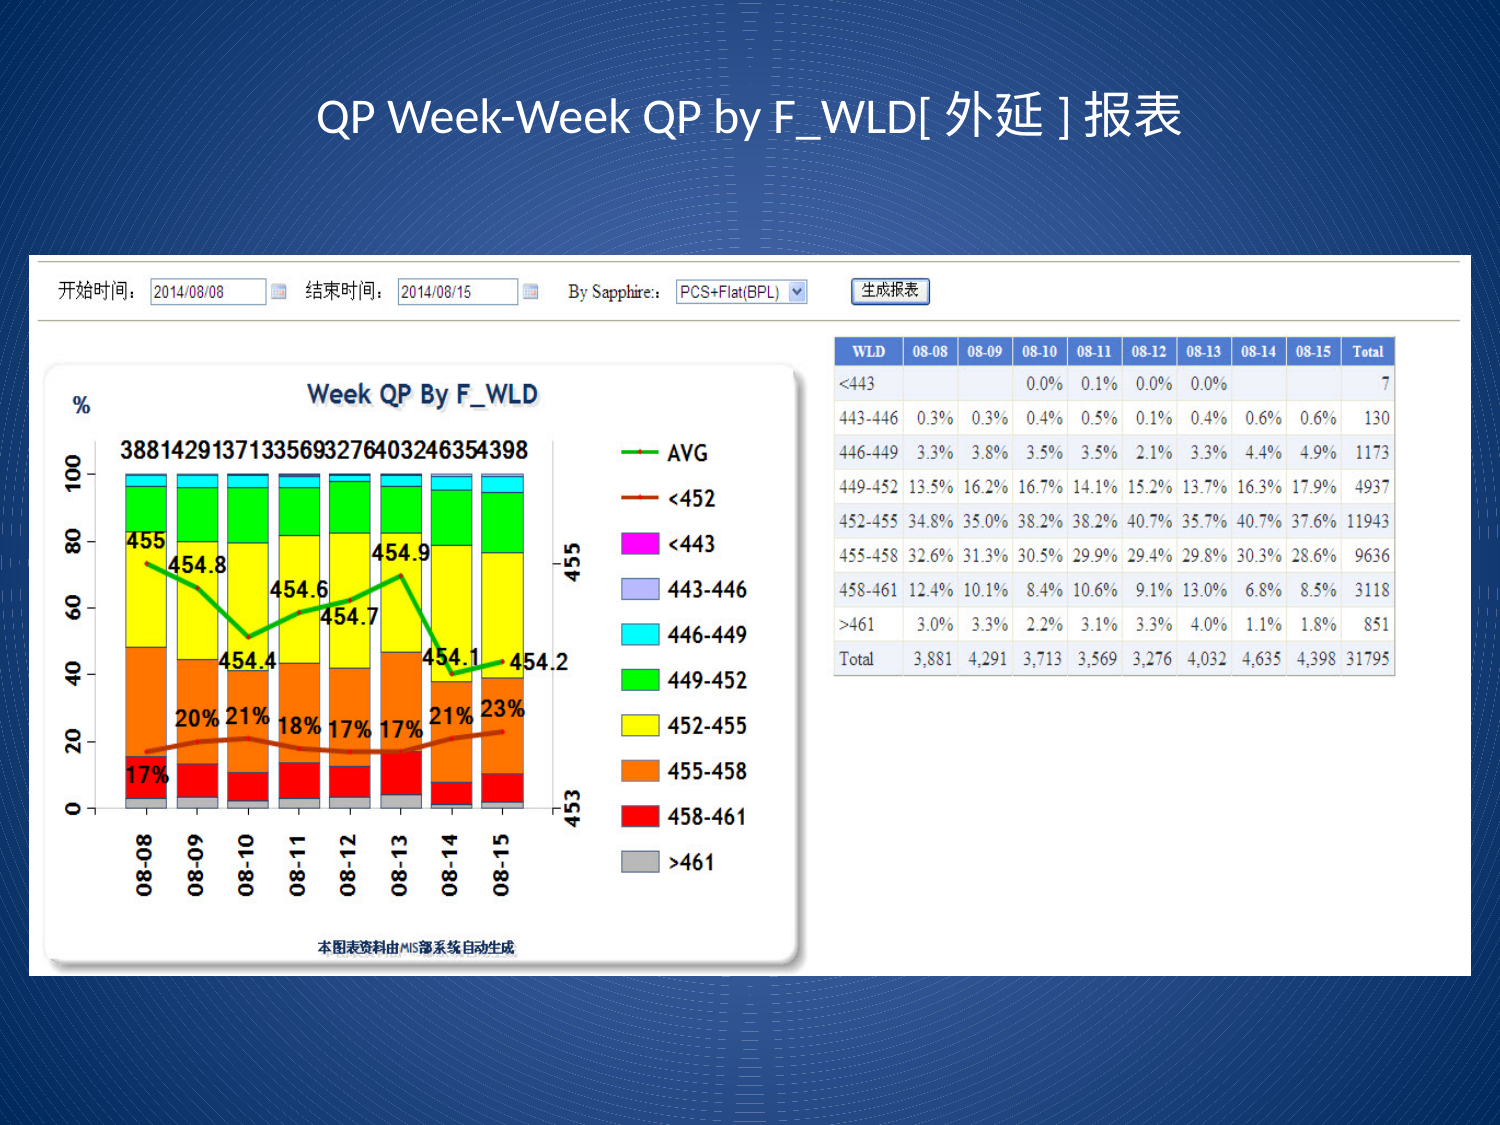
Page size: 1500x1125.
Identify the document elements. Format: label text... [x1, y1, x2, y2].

title QP Week-Week QP by F_WLD[外延]报表 [75, 45, 1425, 233]
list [29, 255, 1471, 977]
